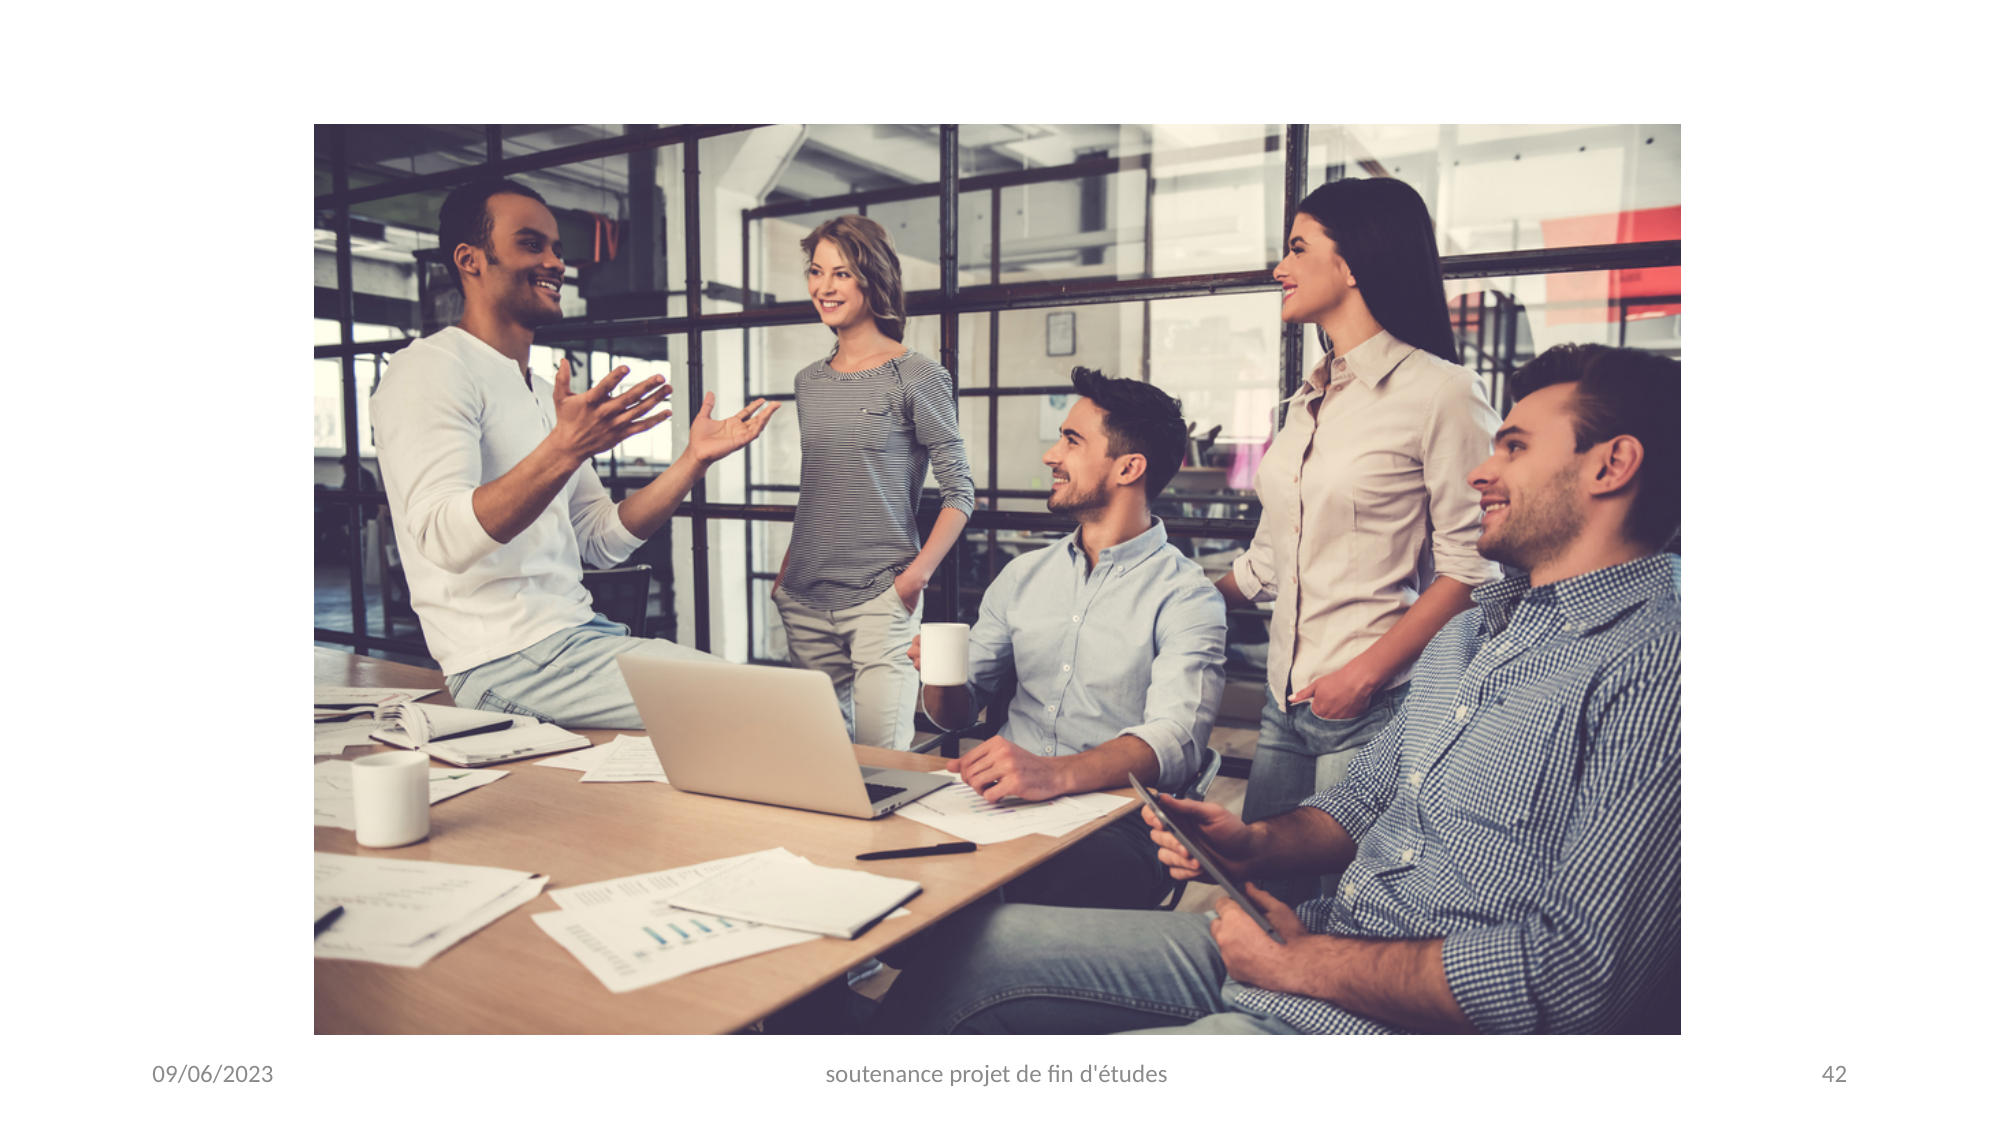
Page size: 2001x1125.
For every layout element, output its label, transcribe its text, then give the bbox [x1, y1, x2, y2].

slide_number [137, 1042, 588, 1103]
footer soutenance projet de fin d'études [662, 1042, 1338, 1103]
picture [314, 124, 1681, 1035]
slide_number 42 [1412, 1042, 1863, 1103]
